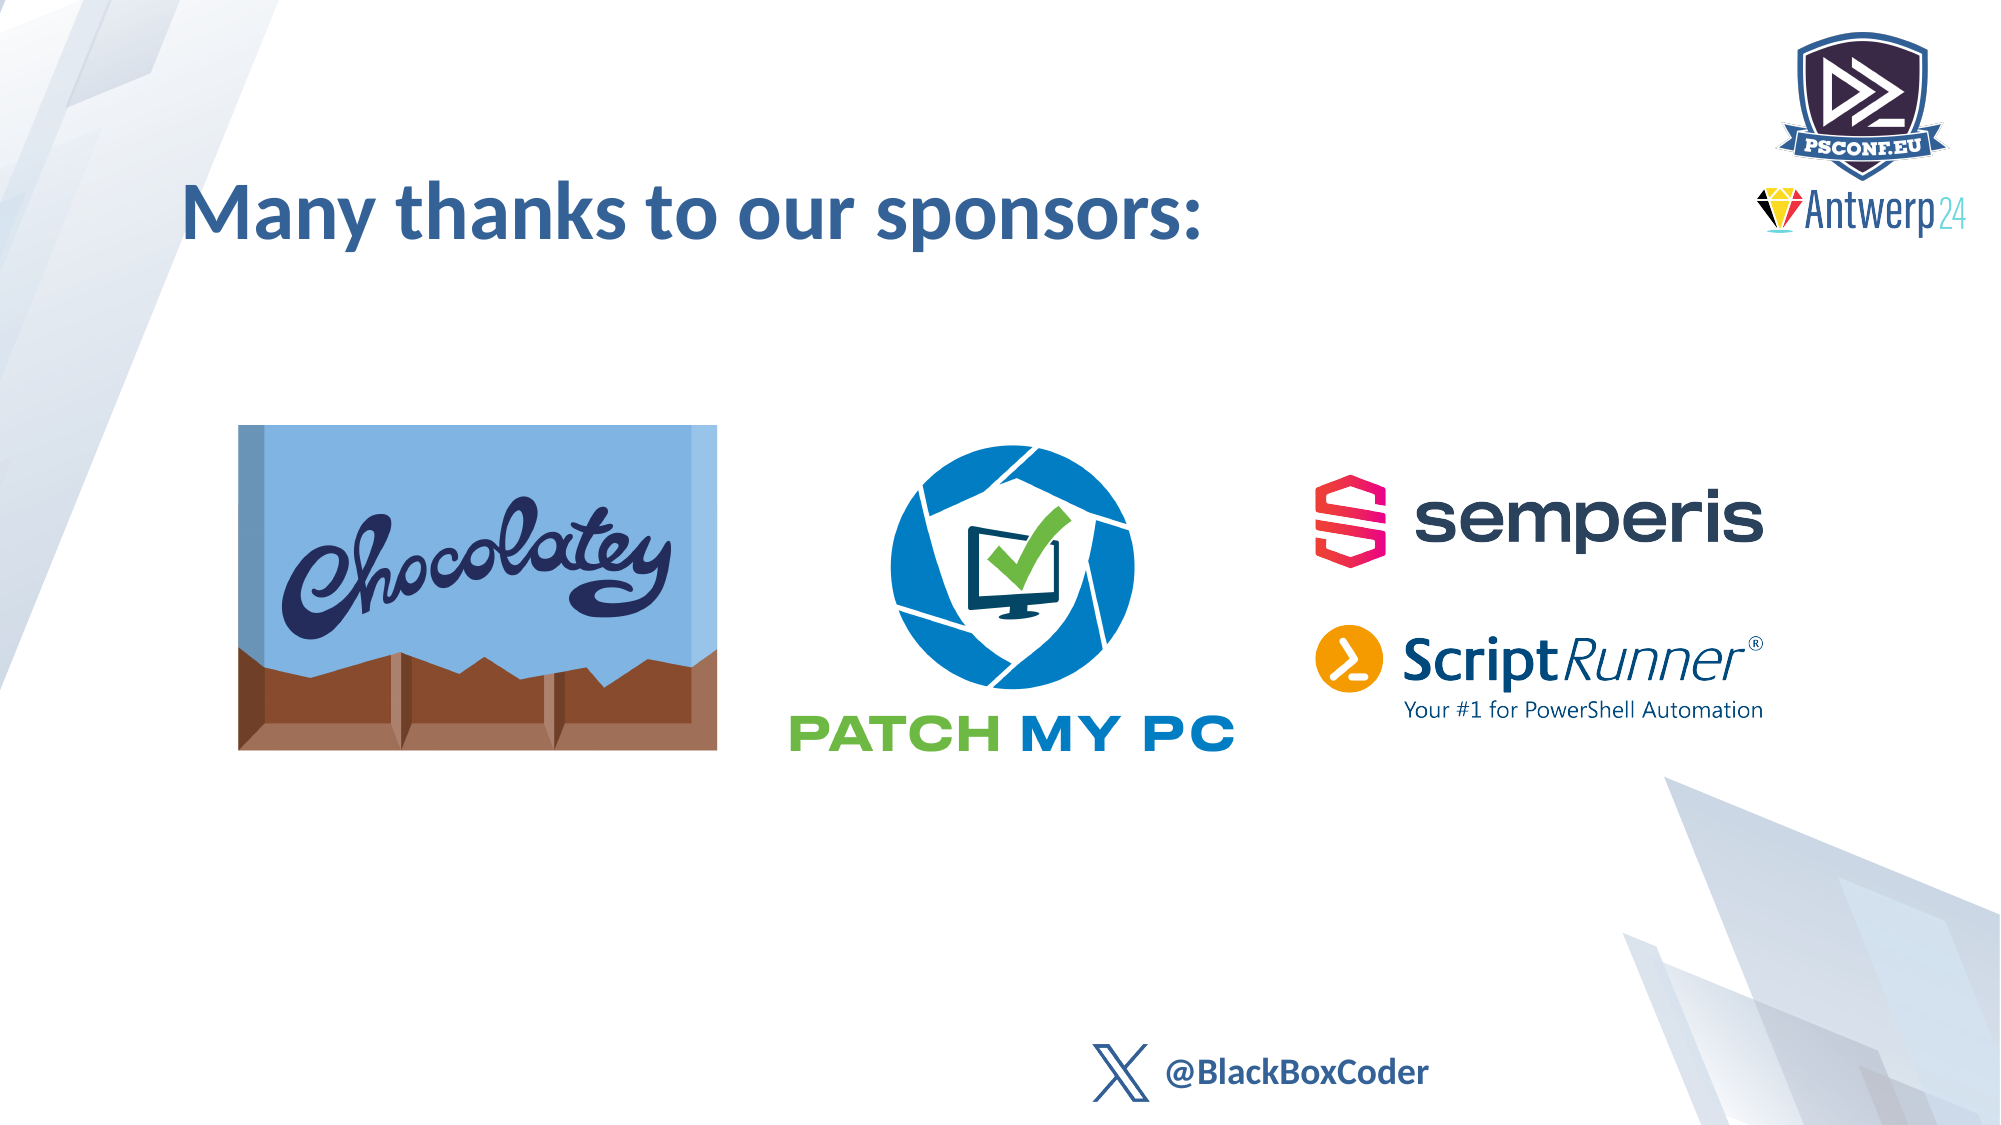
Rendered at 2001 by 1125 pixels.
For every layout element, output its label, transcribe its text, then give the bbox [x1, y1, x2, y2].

picture [0, 0, 2000, 1125]
title Many thanks to our sponsors: [165, 103, 1763, 321]
